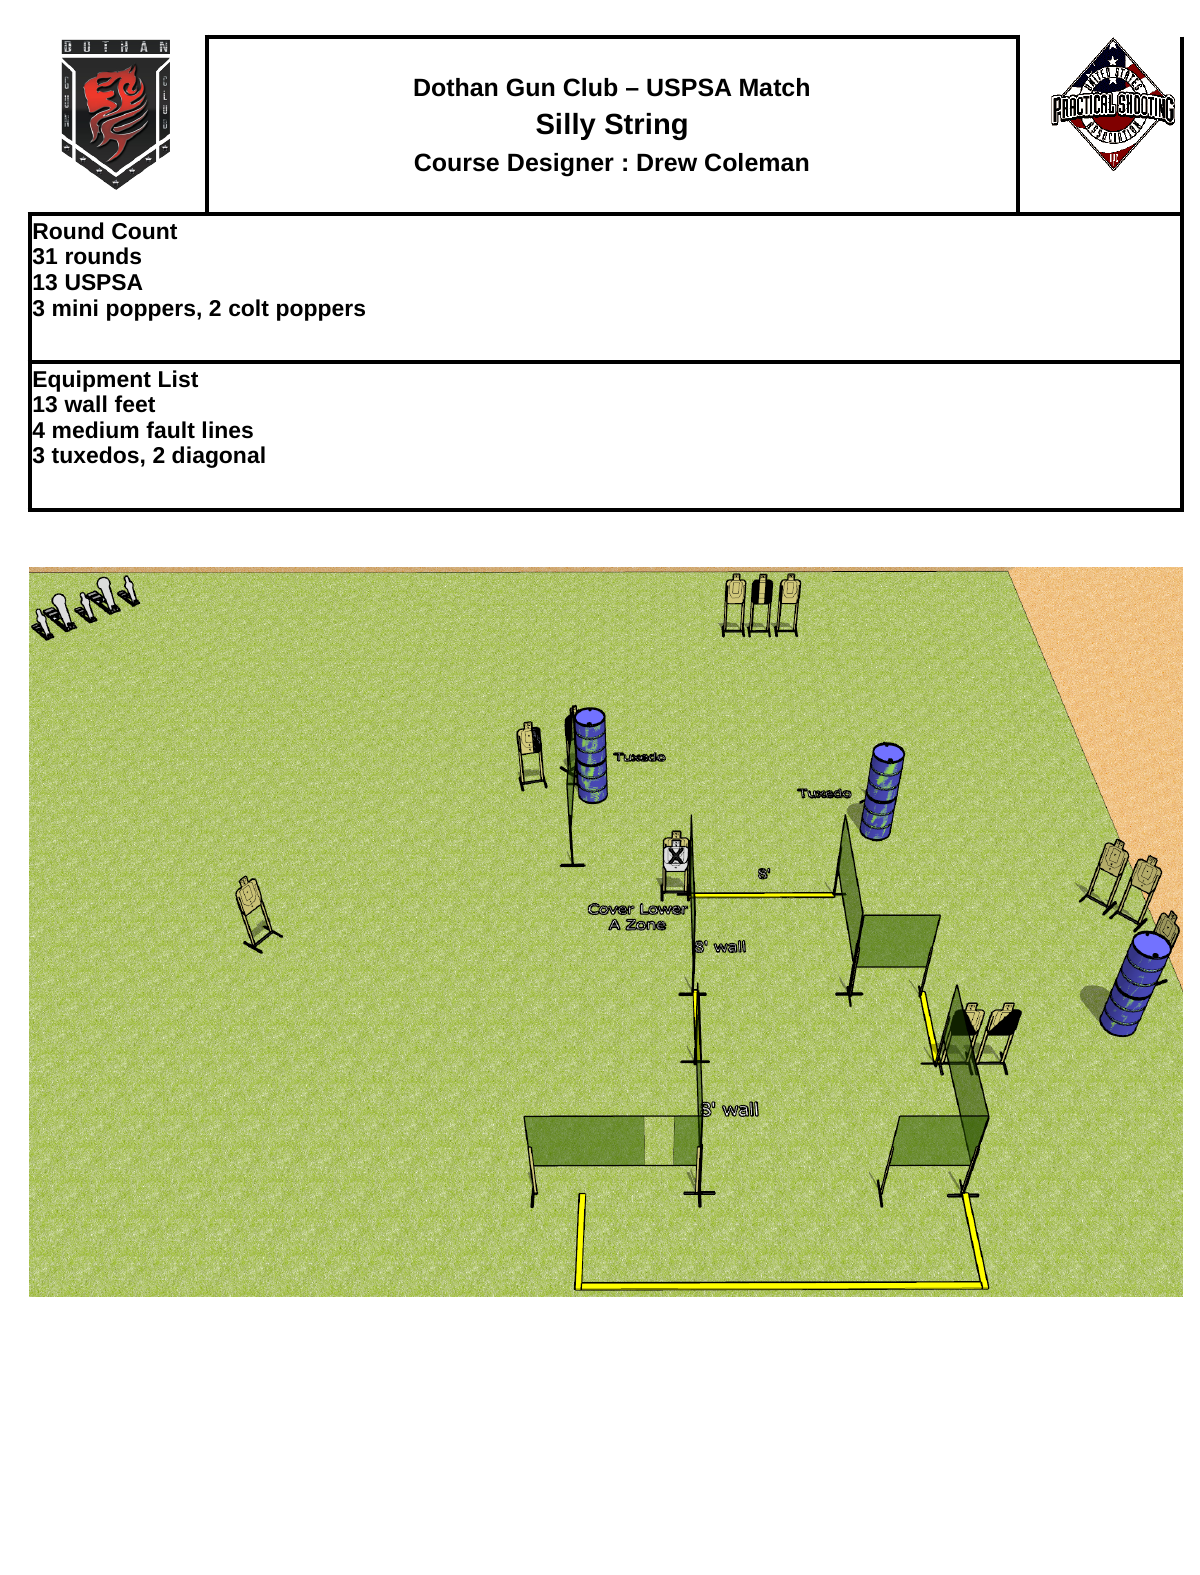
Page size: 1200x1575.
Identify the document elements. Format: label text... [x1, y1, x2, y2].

picture [1044, 36, 1183, 175]
table_header [30, 37, 205, 212]
table_header [1020, 37, 1180, 212]
table_header Dothan Gun Club – USPSA Match Silly String Course Designer : Drew Coleman [209, 39, 1016, 212]
picture [58, 36, 173, 193]
table_cell Round Count 31 rounds 13 USPSA 3 mini poppers, 2 colt poppers [32, 216, 1180, 360]
table_cell Equipment List 13 wall feet 4 medium fault lines 3 tuxedos, 2 diagonal [32, 364, 1180, 508]
picture [29, 566, 1183, 1297]
